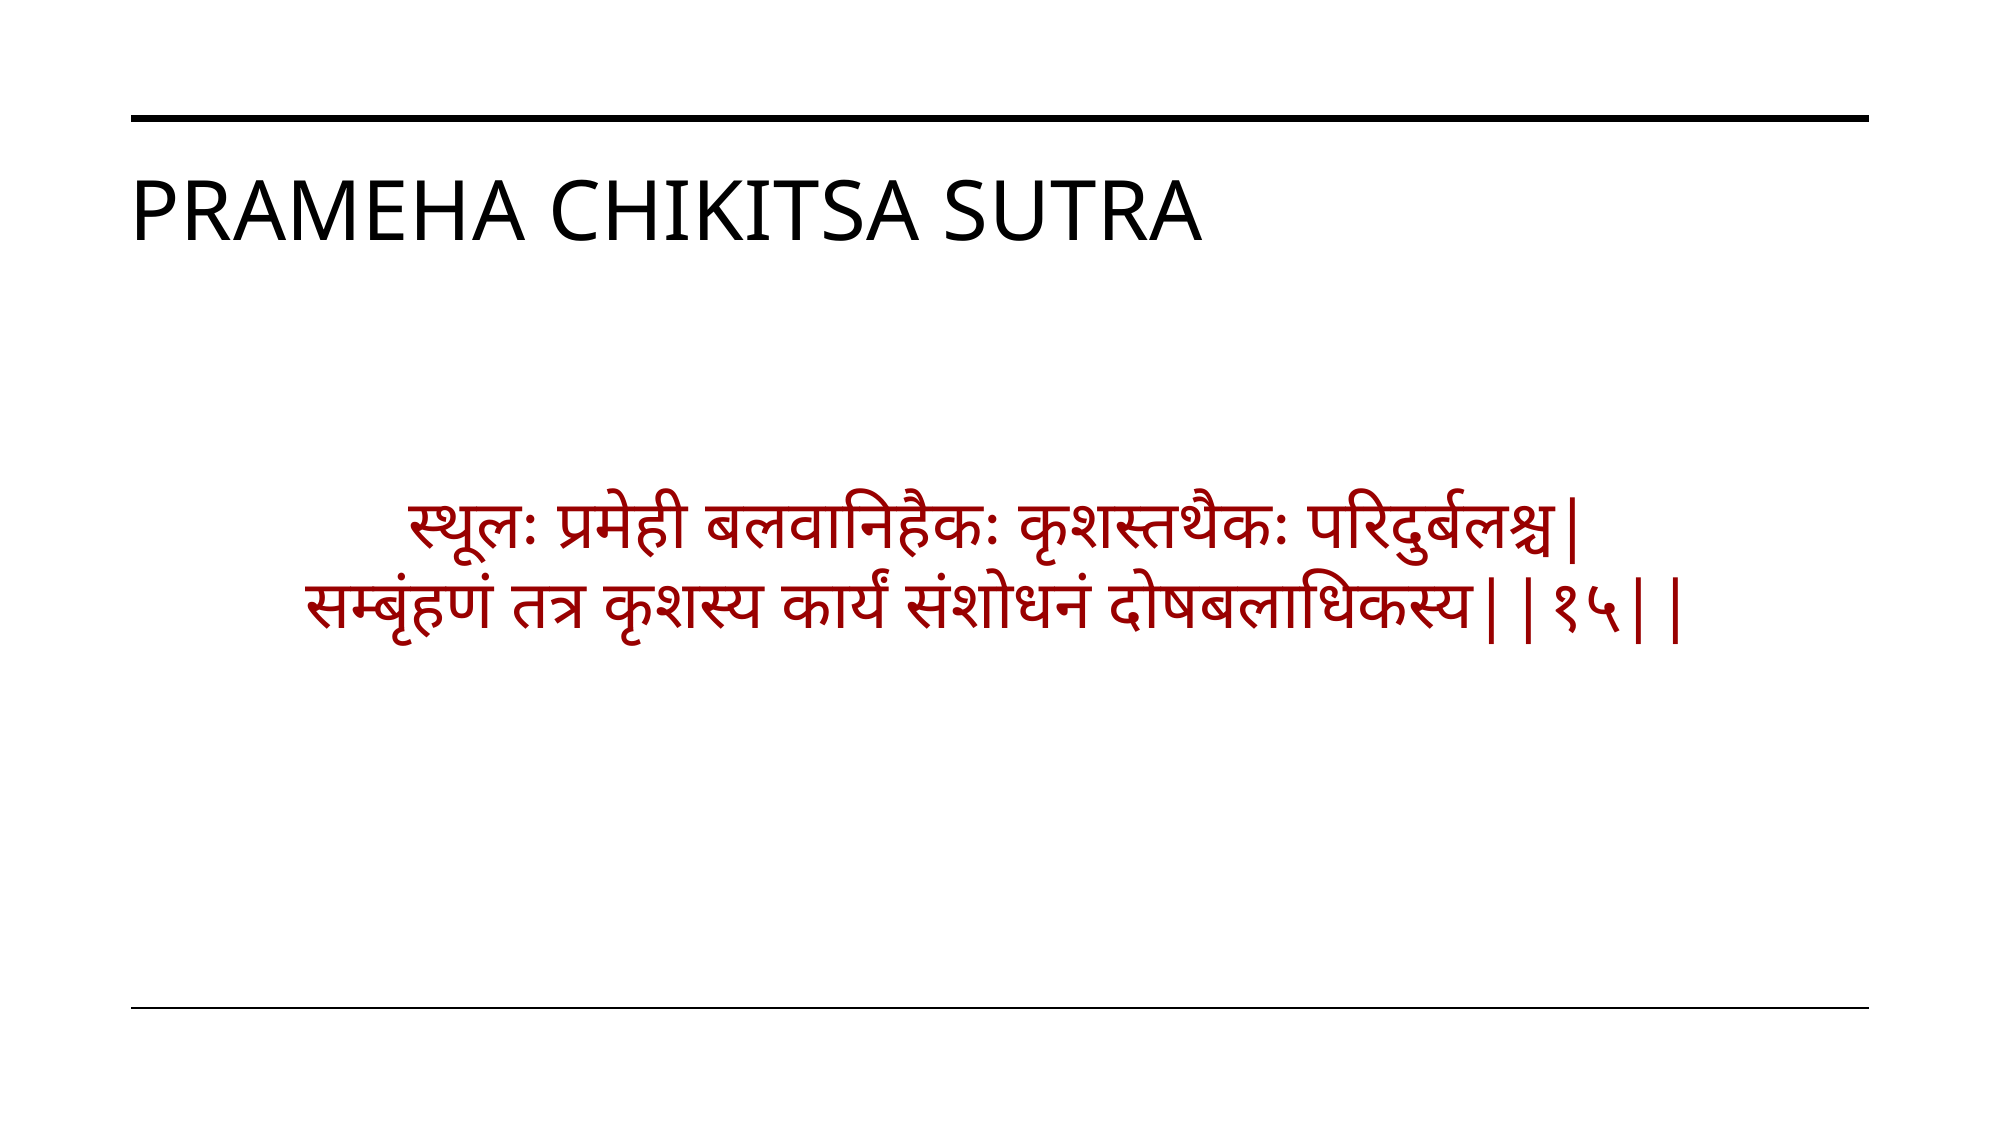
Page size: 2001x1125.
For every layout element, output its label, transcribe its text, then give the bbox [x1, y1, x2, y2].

text_box स्थूलः प्रमेही बलवानिहैकः कृशस्तथैकः परिदुर्बलश्च| सम्बृंहणं तत्र कृशस्य कार्यं संशोधनं दोषबलाधिकस्य||१५|| [163, 474, 1837, 649]
title PRAMEHA CHIKITSA SUTRA [114, 149, 1869, 365]
